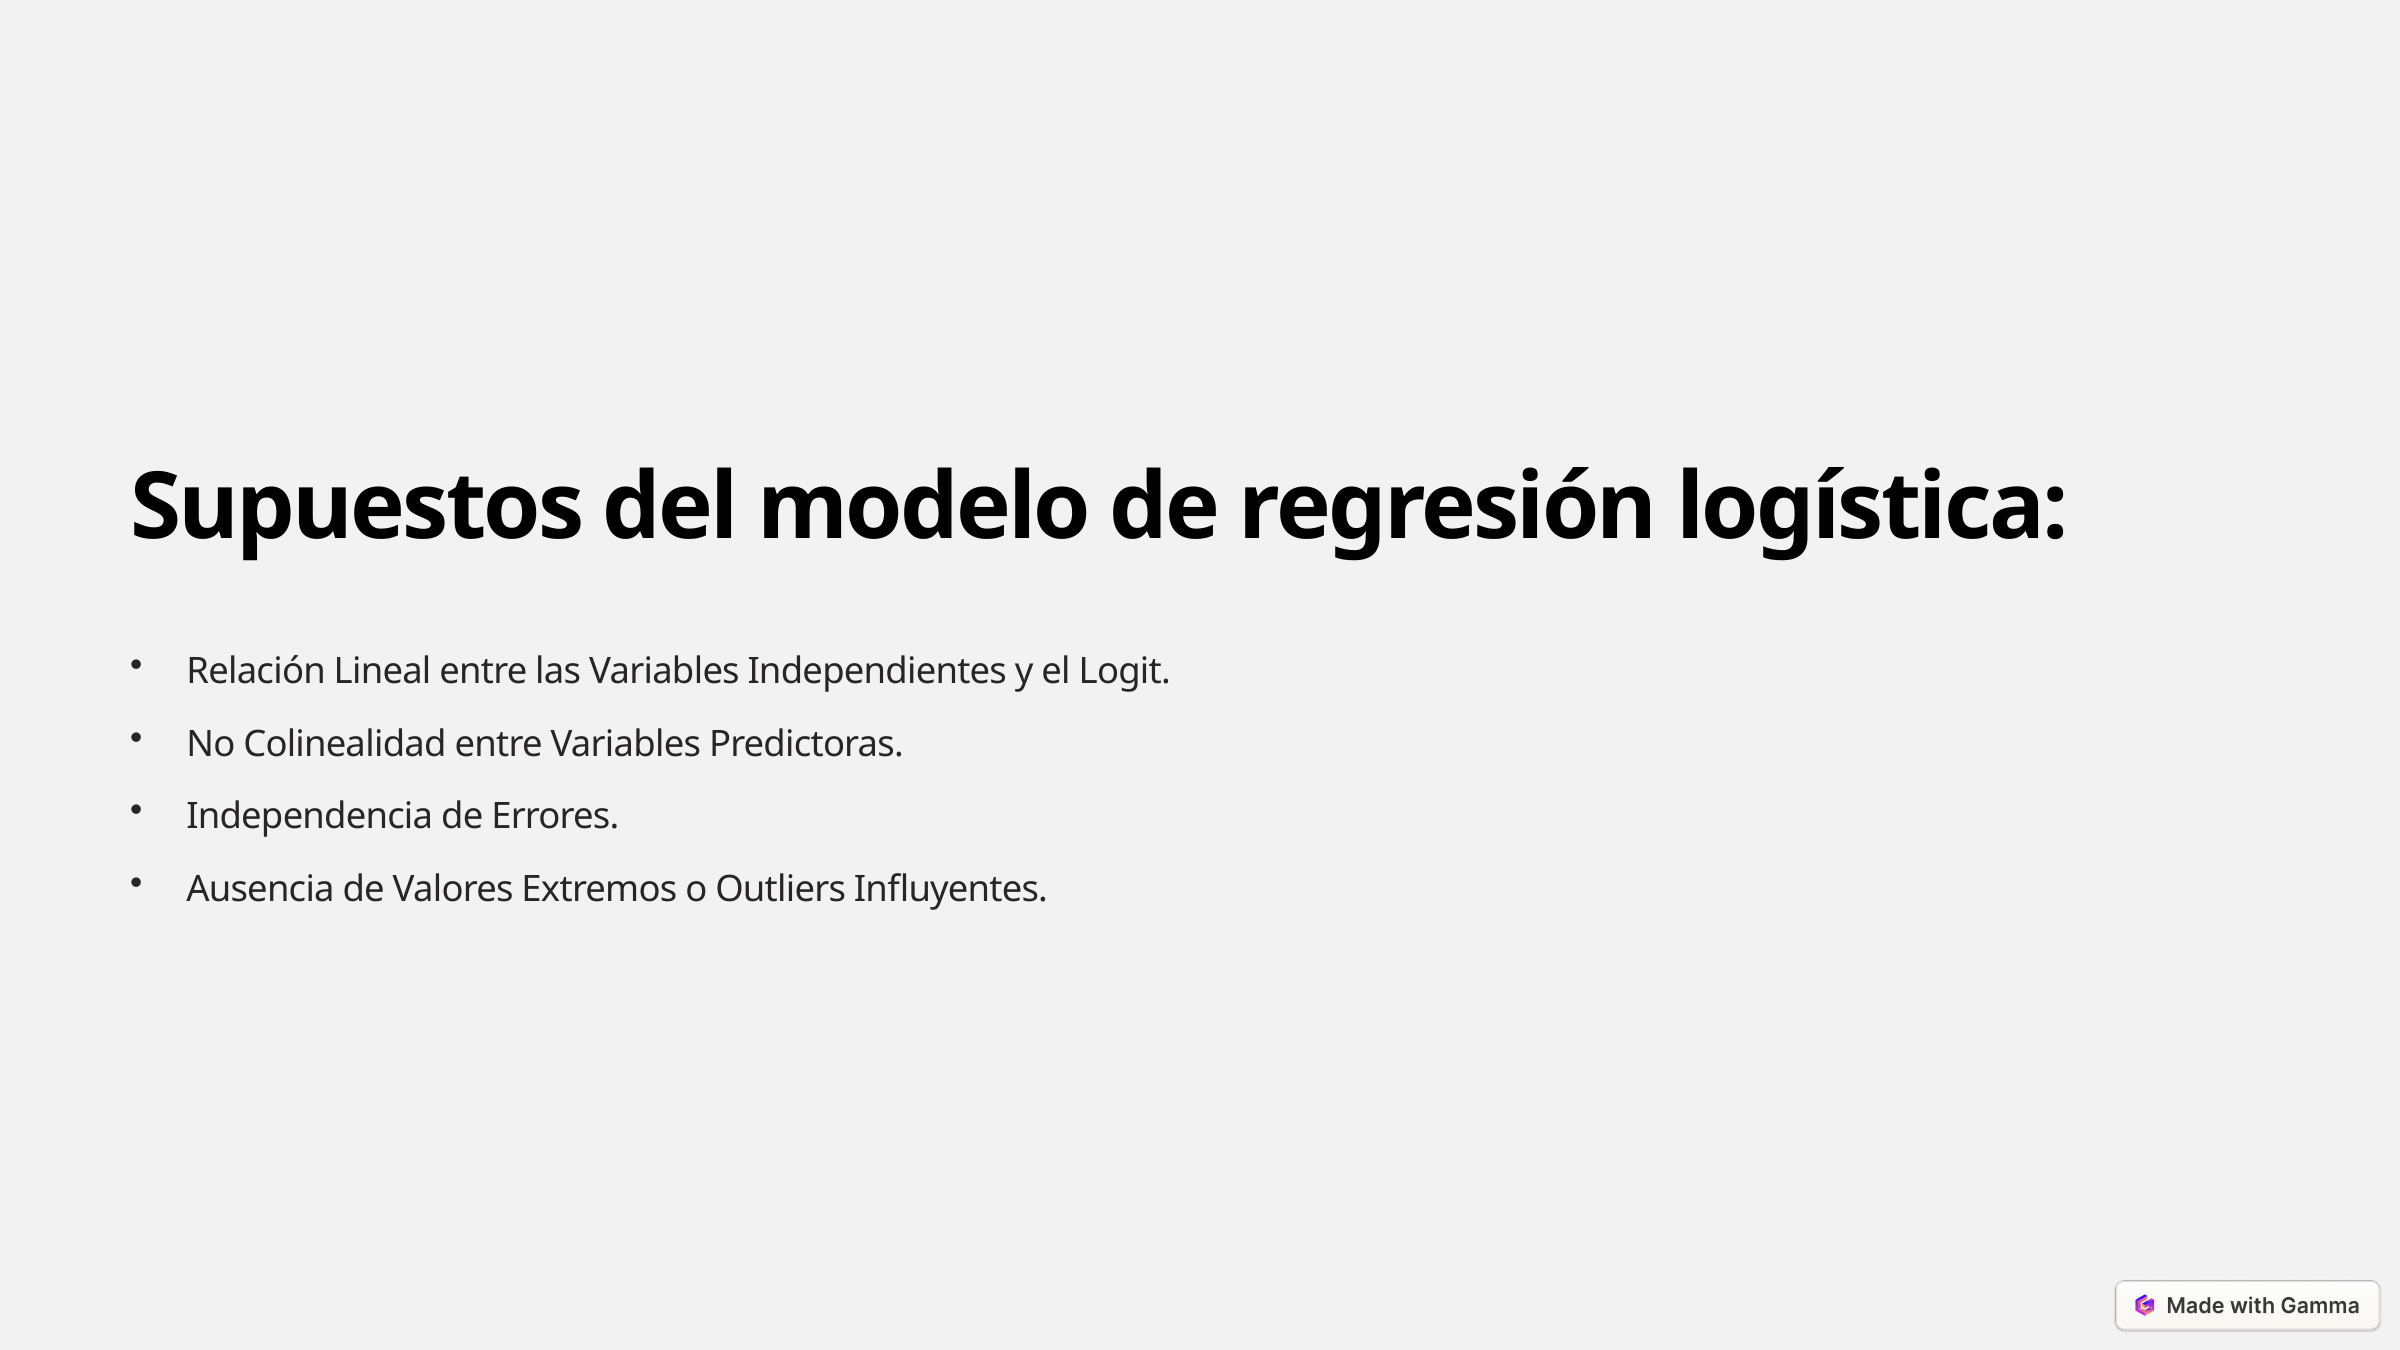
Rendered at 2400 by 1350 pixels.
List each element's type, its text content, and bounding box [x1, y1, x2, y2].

text_box No Colinealidad entre Variables Predictoras. [130, 704, 2270, 764]
text_box Relación Lineal entre las Variables Independientes y el Logit. [130, 631, 2270, 692]
text_box Supuestos del modelo de regresión logística: [130, 441, 2046, 558]
text_box Ausencia de Valores Extremos o Outliers Influyentes. [130, 849, 2270, 909]
text_box Independencia de Errores. [130, 776, 2270, 837]
picture [2106, 1271, 2389, 1339]
